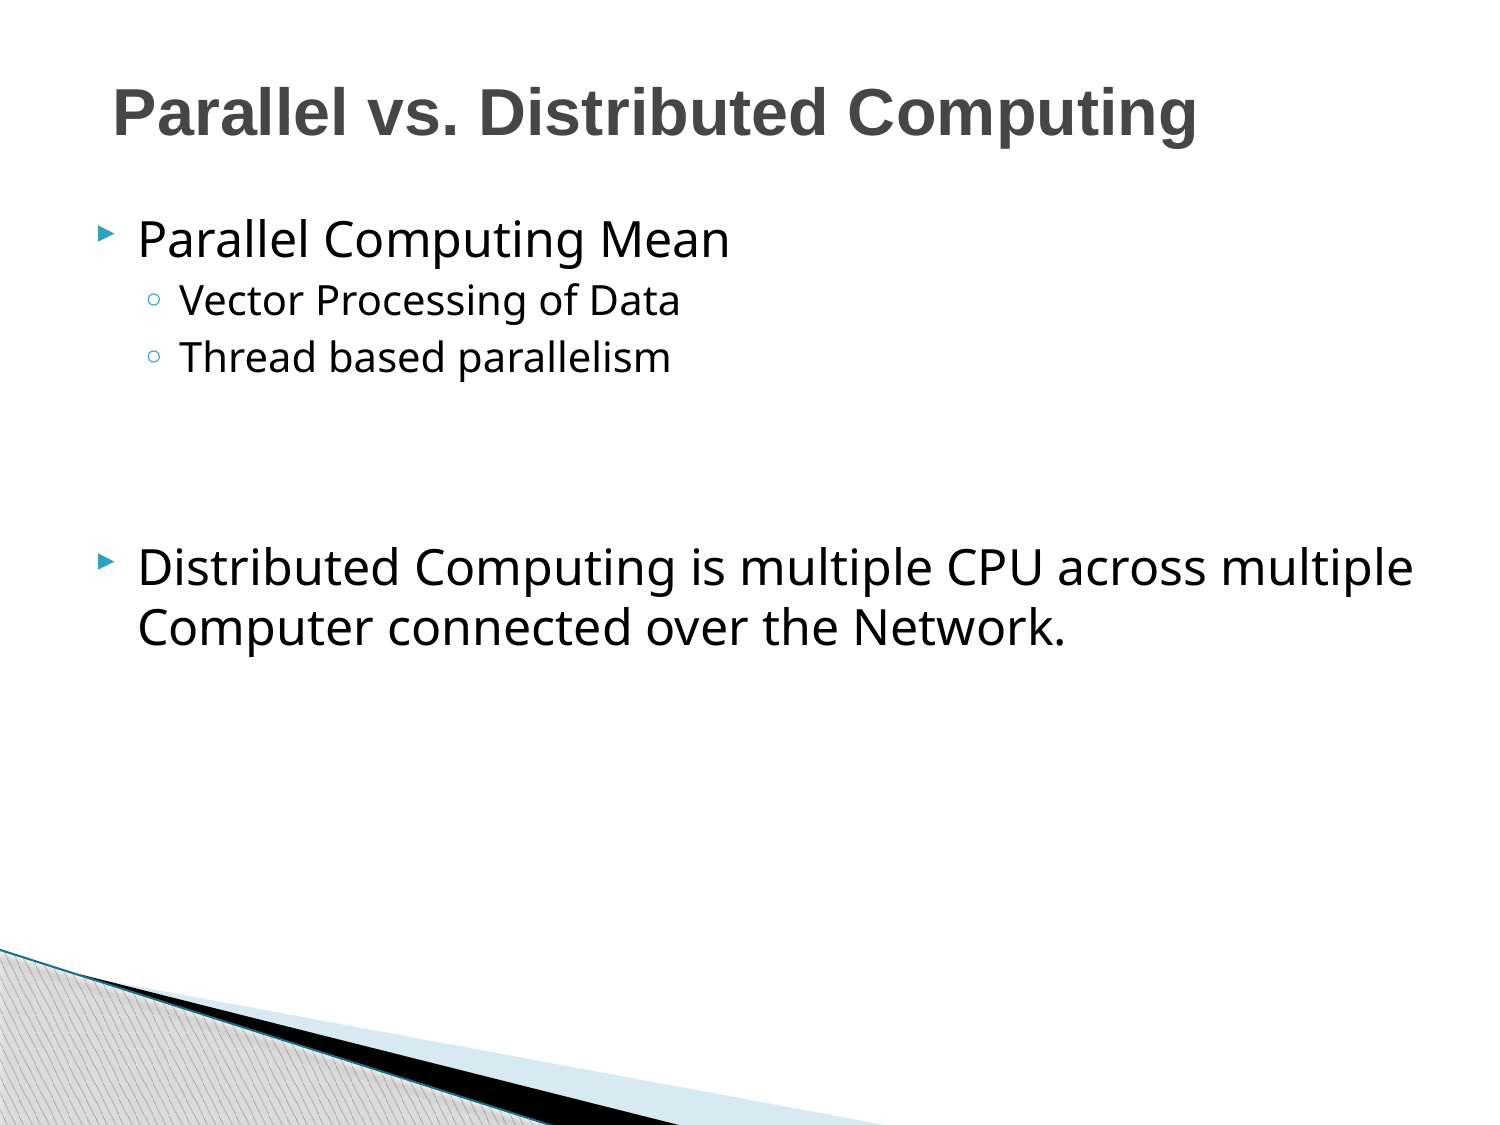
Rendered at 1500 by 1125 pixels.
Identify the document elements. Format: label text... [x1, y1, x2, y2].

title Parallel vs. Distributed Computing [97, 38, 1450, 180]
list Parallel Computing Mean Vector Processing of Data Thread based parallelism Distributed Computing is multiple CPU across multiple Computer connected over the Network. [62, 200, 1443, 1023]
